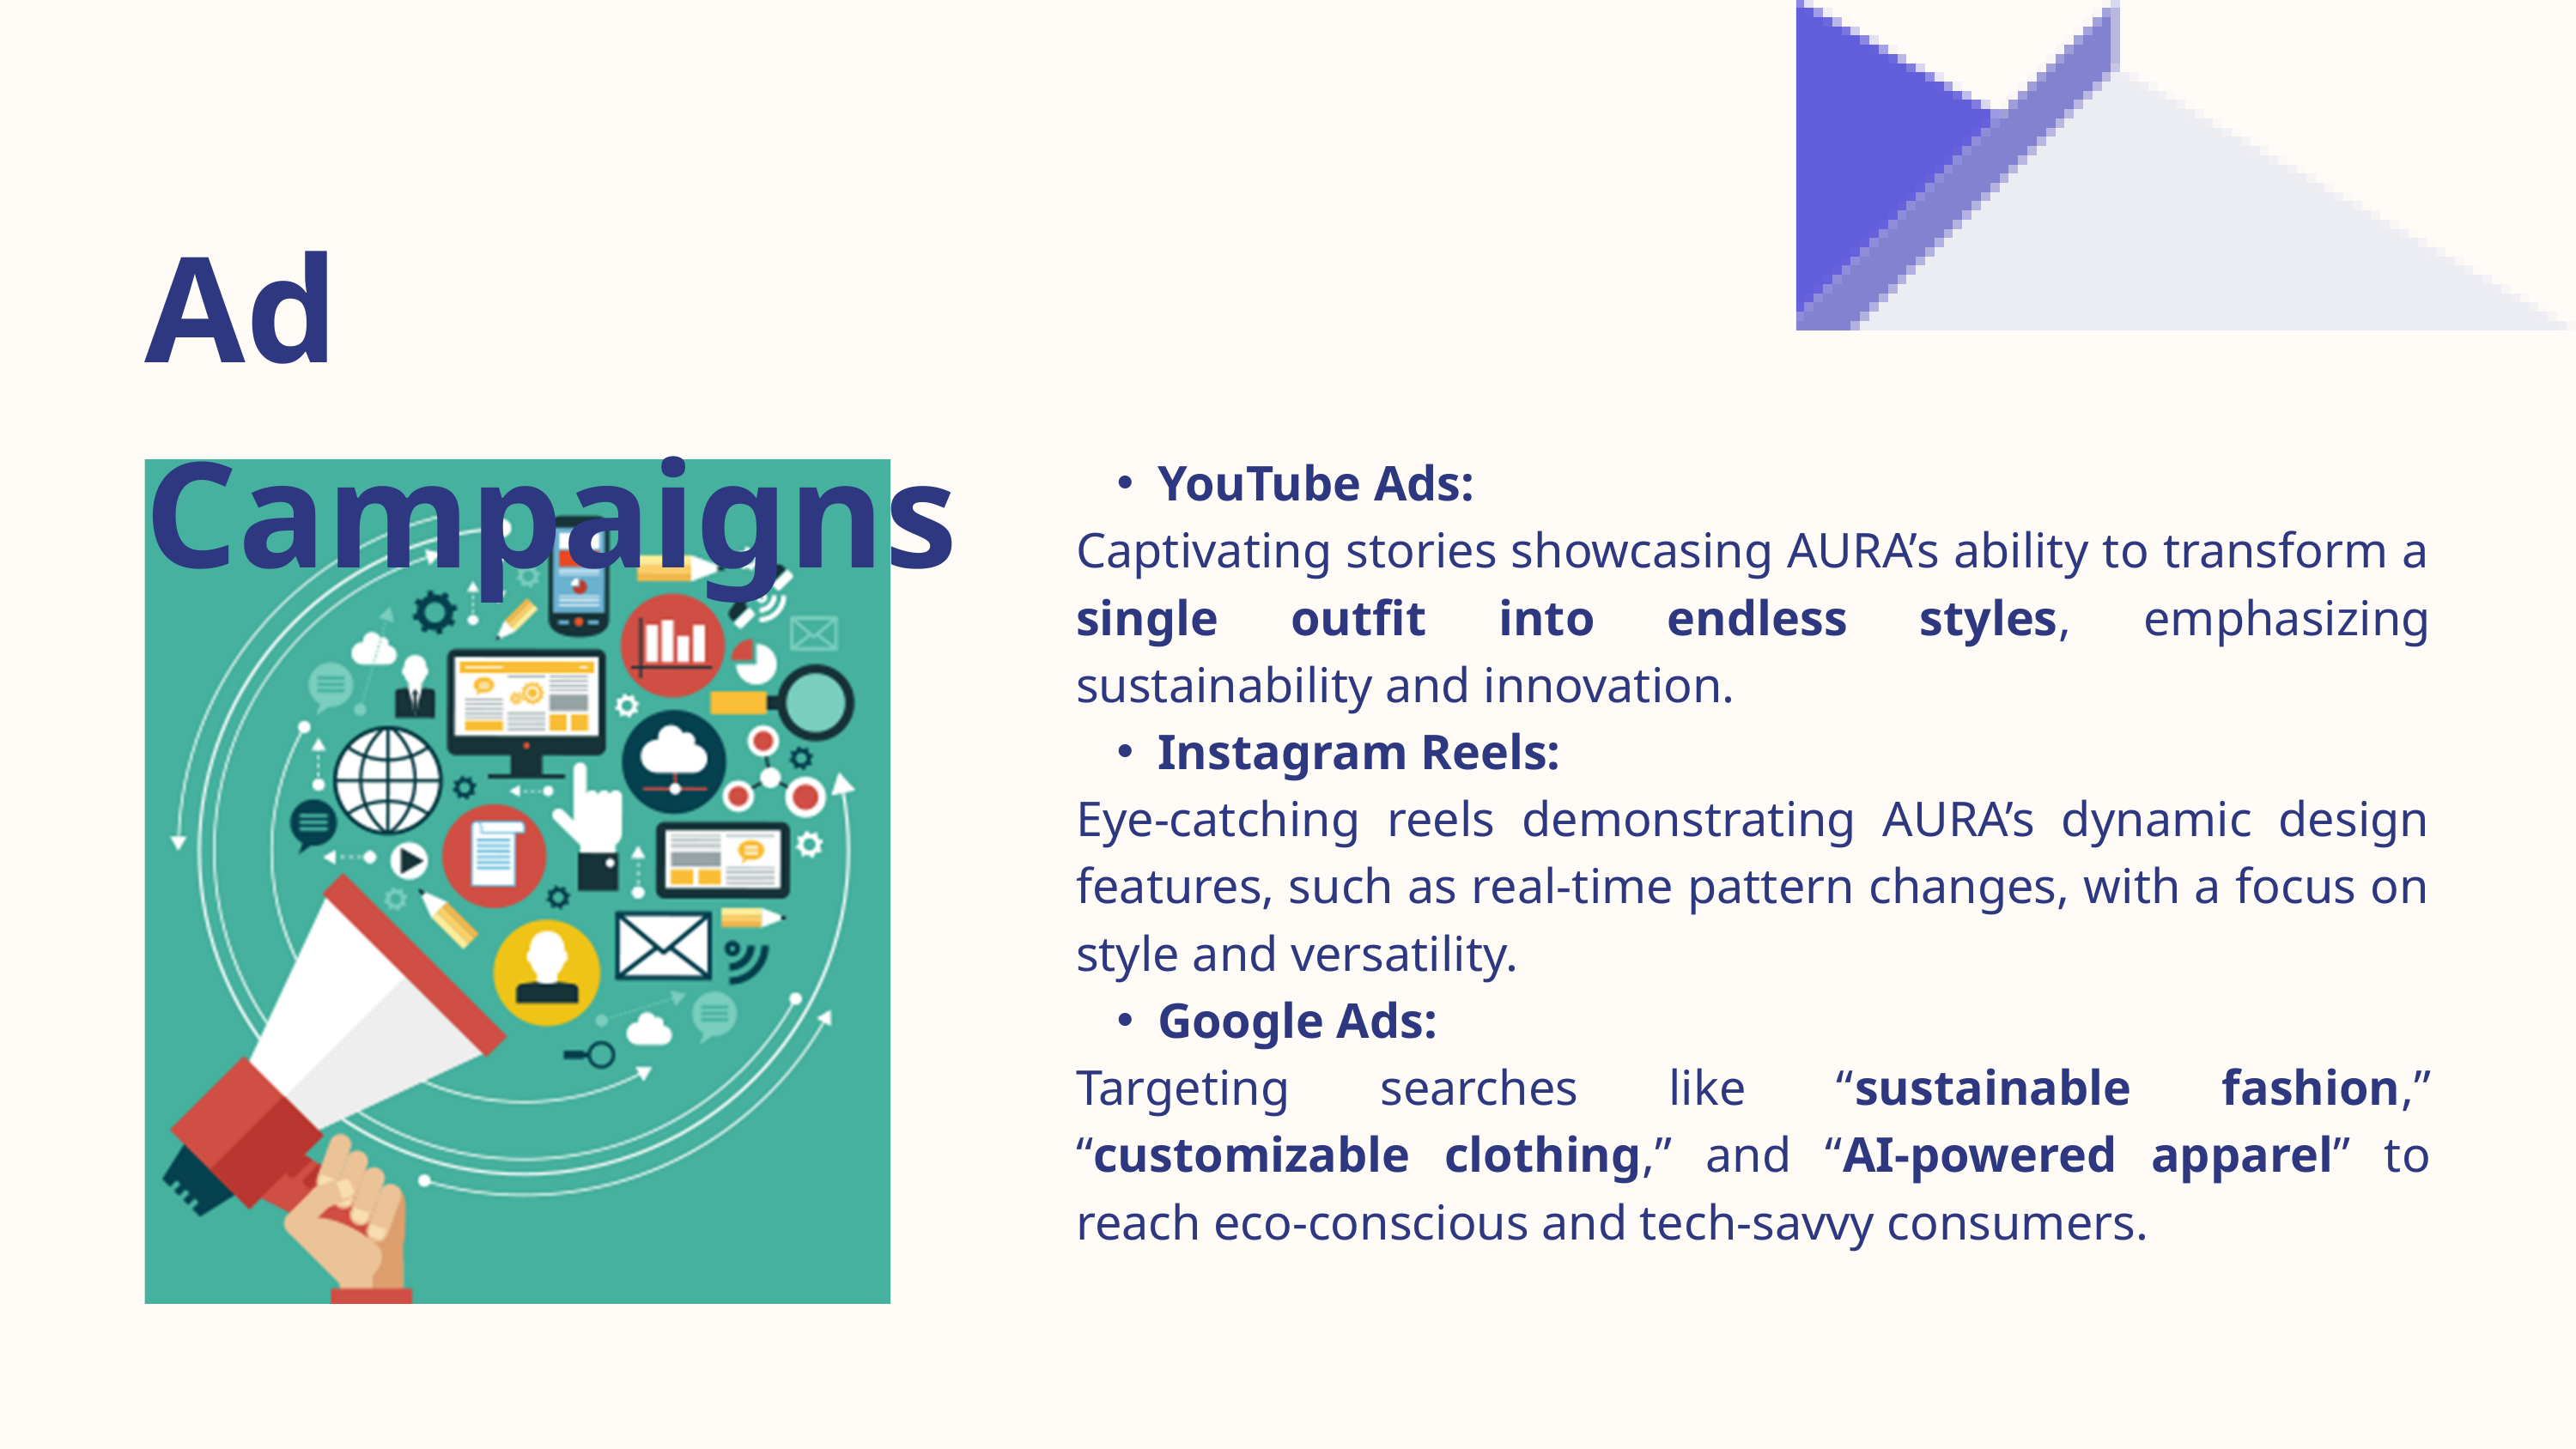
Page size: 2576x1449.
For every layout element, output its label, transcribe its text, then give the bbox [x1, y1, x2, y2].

text_box Ad Campaigns [144, 187, 1145, 597]
text_box [144, 597, 891, 1304]
text_box [1795, 0, 2576, 330]
text_box YouTube Ads: Captivating stories showcasing AURA’s ability to transform a single outfit into endless styles, emphasizing sustainability and innovation. Instagram Reels: Eye-catching reels demonstrating AURA’s dynamic design features, such as real-time pattern changes, with a focus on style and versatility. Google Ads: Targeting searches like “sustainable fashion,” “customizable clothing,” and “AI-powered apparel” to reach eco-conscious and tech-savvy consumers. [1076, 443, 2432, 1317]
